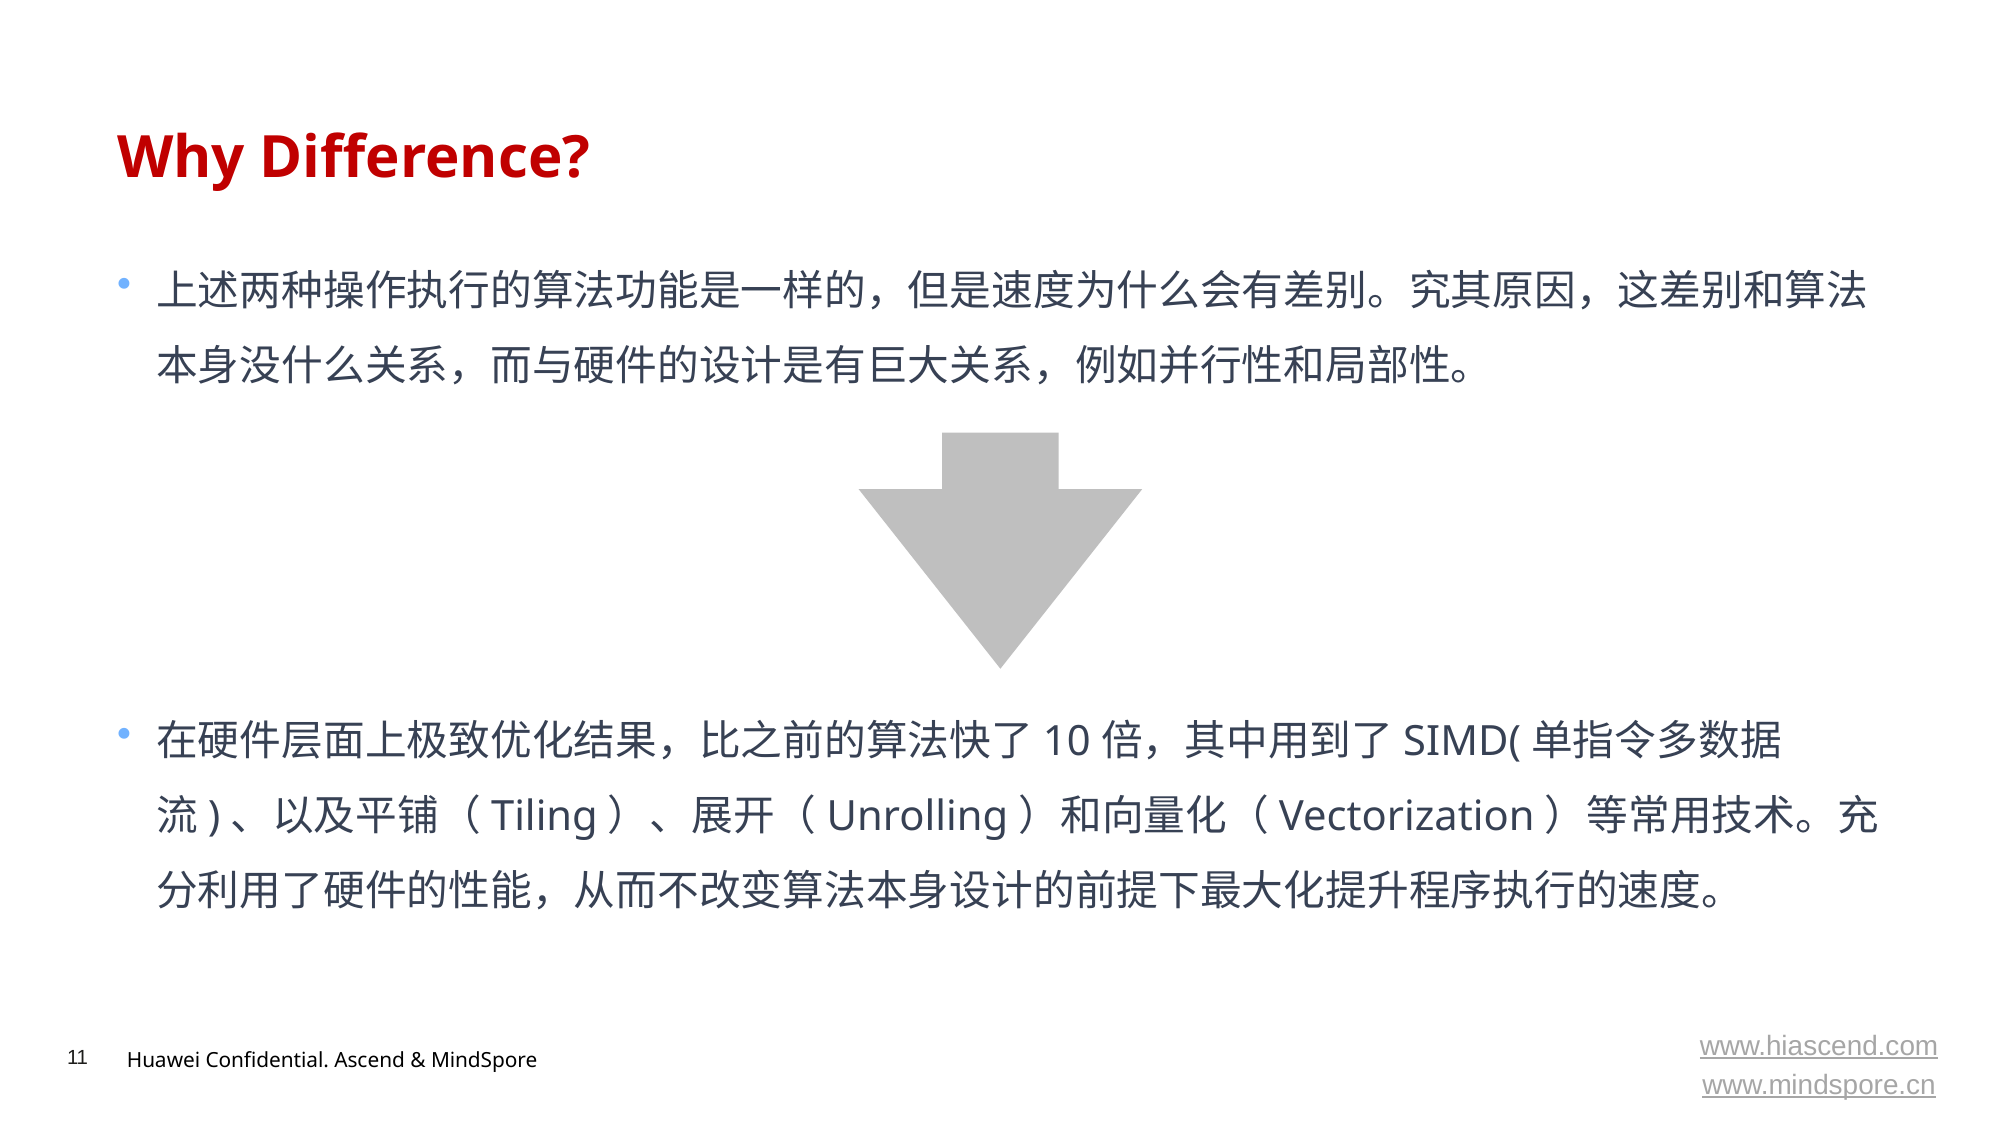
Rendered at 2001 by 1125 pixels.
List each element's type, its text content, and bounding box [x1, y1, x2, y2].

text_box [858, 432, 1143, 669]
title Why Difference? [102, 111, 1901, 209]
list 上述两种操作执行的算法功能是一样的，但是速度为什么会有差别。究其原因，这差别和算法本身没什么关系，而与硬件的设计是有巨大关系，例如并行性和局部性。 在硬件层面上极致优化结果，比之前的算法快了10倍，其中用到了SIMD(单指令多数据流)、以及平铺（Tiling）、展开（Unrolling）和向量化（Vectorization）等常用技术。充分利用了硬件的性能，从而不改变算法本身设计的前提下最大化提升程序执行的速度。 [102, 231, 1901, 988]
